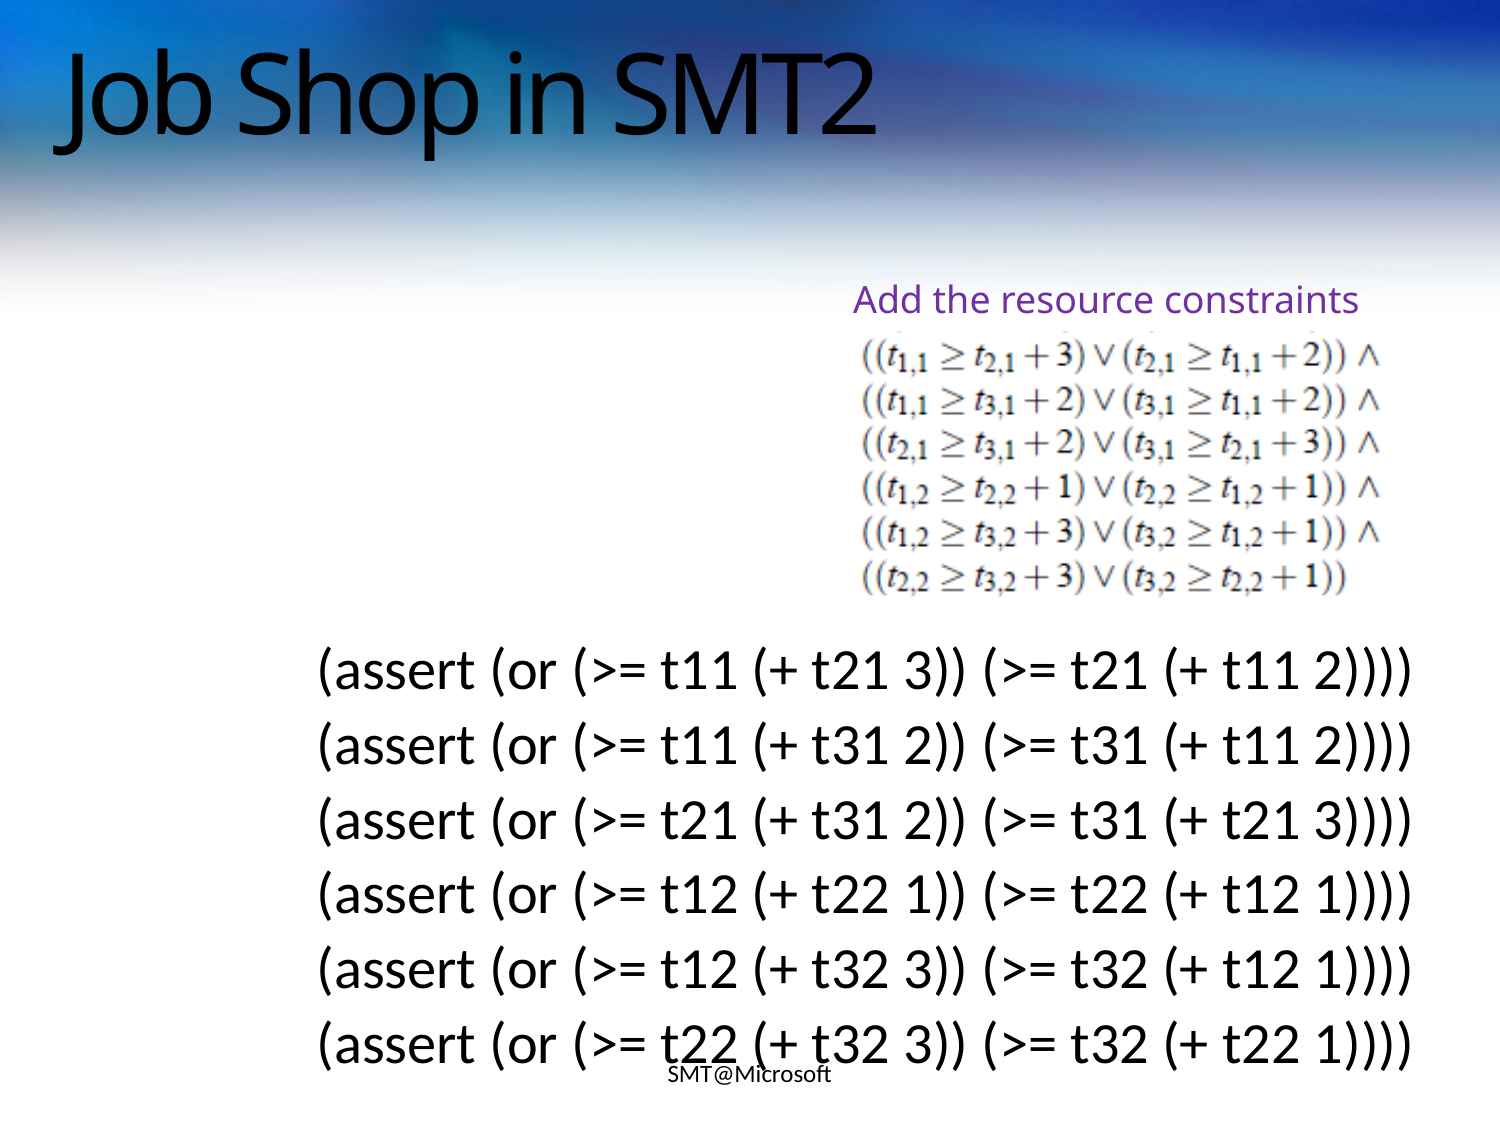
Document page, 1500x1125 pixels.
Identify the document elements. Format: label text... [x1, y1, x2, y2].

footer SMT@Microsoft [512, 1042, 988, 1103]
list (assert (or (>= t11 (+ t21 3)) (>= t21 (+ t11 2)))) (assert (or (>= t11 (+ t31 2)) (>= t31 (+ t11 2)))) (assert (or (>= t21 (+ t31 2)) (>= t31 (+ t21 3)))) (assert (or (>= t12 (+ t22 1)) (>= t22 (+ t12 1)))) (assert (or (>= t12 (+ t32 3)) (>= t32 (+ t12 1)))) (assert (or (>= t22 (+ t32 3)) (>= t32 (+ t22 1)))) [316, 639, 1437, 1092]
title Job Shop in SMT2 [62, 37, 1438, 161]
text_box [825, 268, 1414, 616]
picture [0, 0, 1500, 1125]
